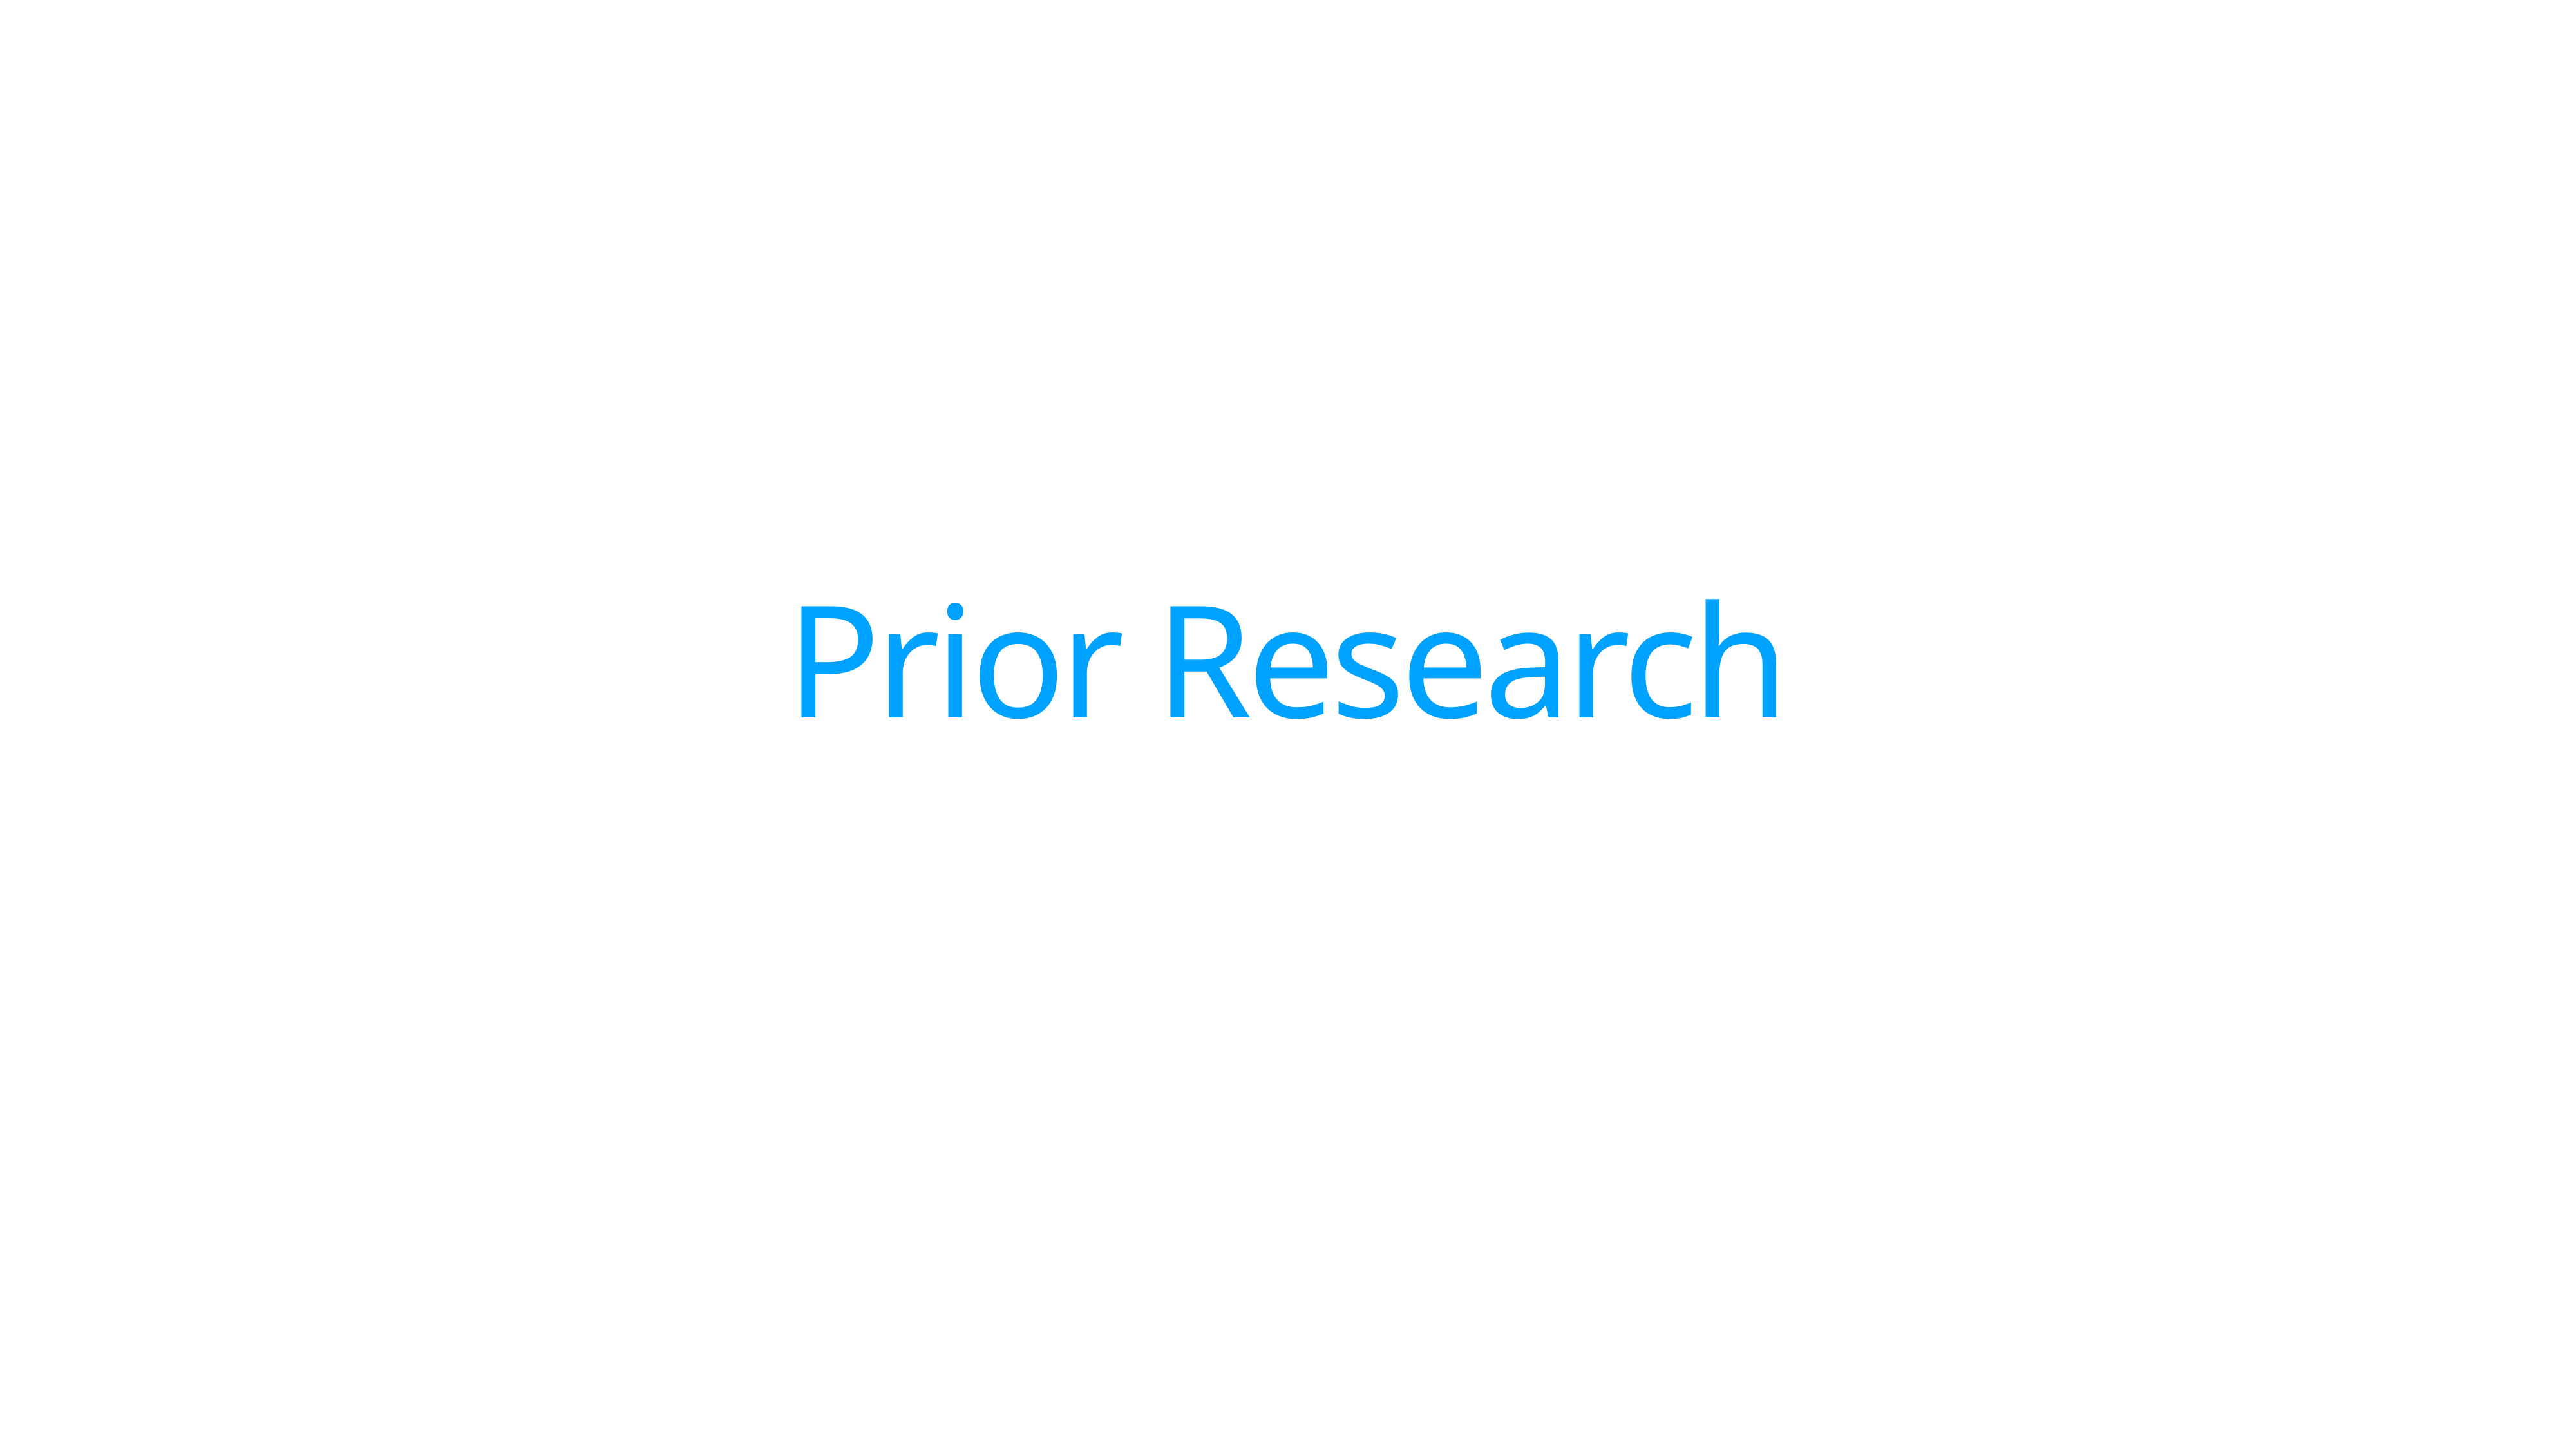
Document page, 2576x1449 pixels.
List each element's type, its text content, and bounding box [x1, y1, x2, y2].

title Prior Research [133, 347, 2443, 757]
